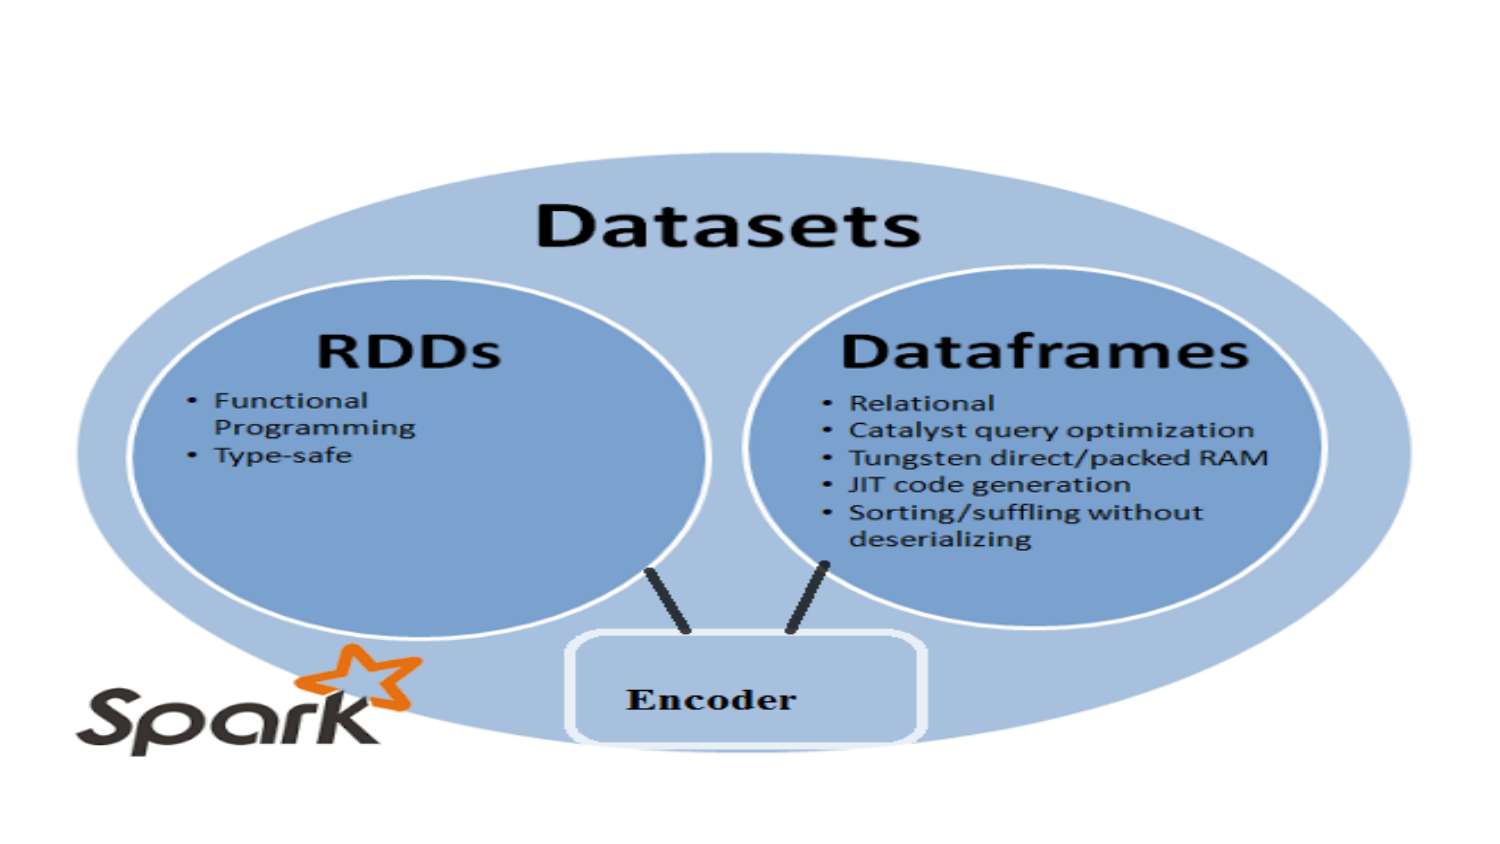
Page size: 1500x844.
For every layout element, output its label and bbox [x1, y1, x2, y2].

picture [67, 146, 1431, 761]
